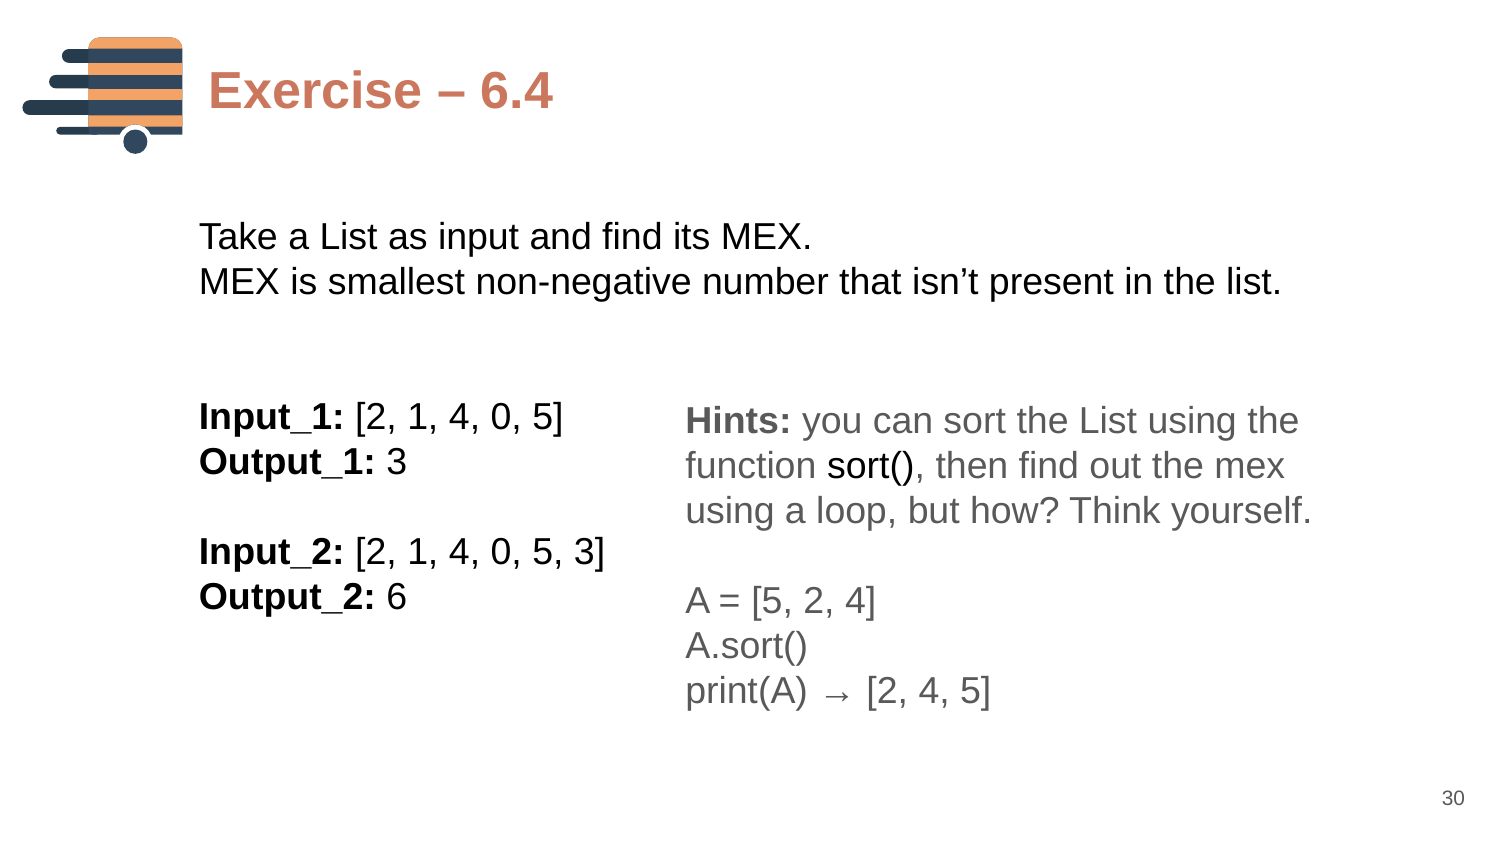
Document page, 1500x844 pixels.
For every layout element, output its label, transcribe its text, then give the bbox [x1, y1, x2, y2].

text_box Take a List as input and find its MEX. MEX is smallest non-negative number that isn’t present in the list. Input_1: [2, 1, 4, 0, 5] Output_1: 3 Input_2: [2, 1, 4, 0, 5, 3] Output_2: 6 [183, 197, 1309, 805]
text_box [88, 37, 183, 49]
text_box [61, 49, 88, 63]
text_box [88, 101, 183, 115]
text_box [49, 74, 88, 89]
text_box [144, 127, 183, 135]
text_box [123, 129, 148, 154]
text_box [88, 63, 183, 75]
text_box [88, 88, 183, 101]
text_box [88, 127, 127, 135]
text_box [22, 100, 88, 115]
text_box Exercise – 6.4 [193, 41, 734, 140]
text_box [88, 115, 183, 127]
text_box [88, 75, 183, 88]
text_box Hints: you can sort the List using the function sort(), then find out the mex using a loop, but how? Think yourself. A = [5, 2, 4] A.sort() print(A) → [2, 4, 5] [670, 381, 1390, 732]
slide_number 30 [1389, 764, 1480, 830]
text_box [56, 126, 90, 135]
text_box [88, 49, 183, 63]
